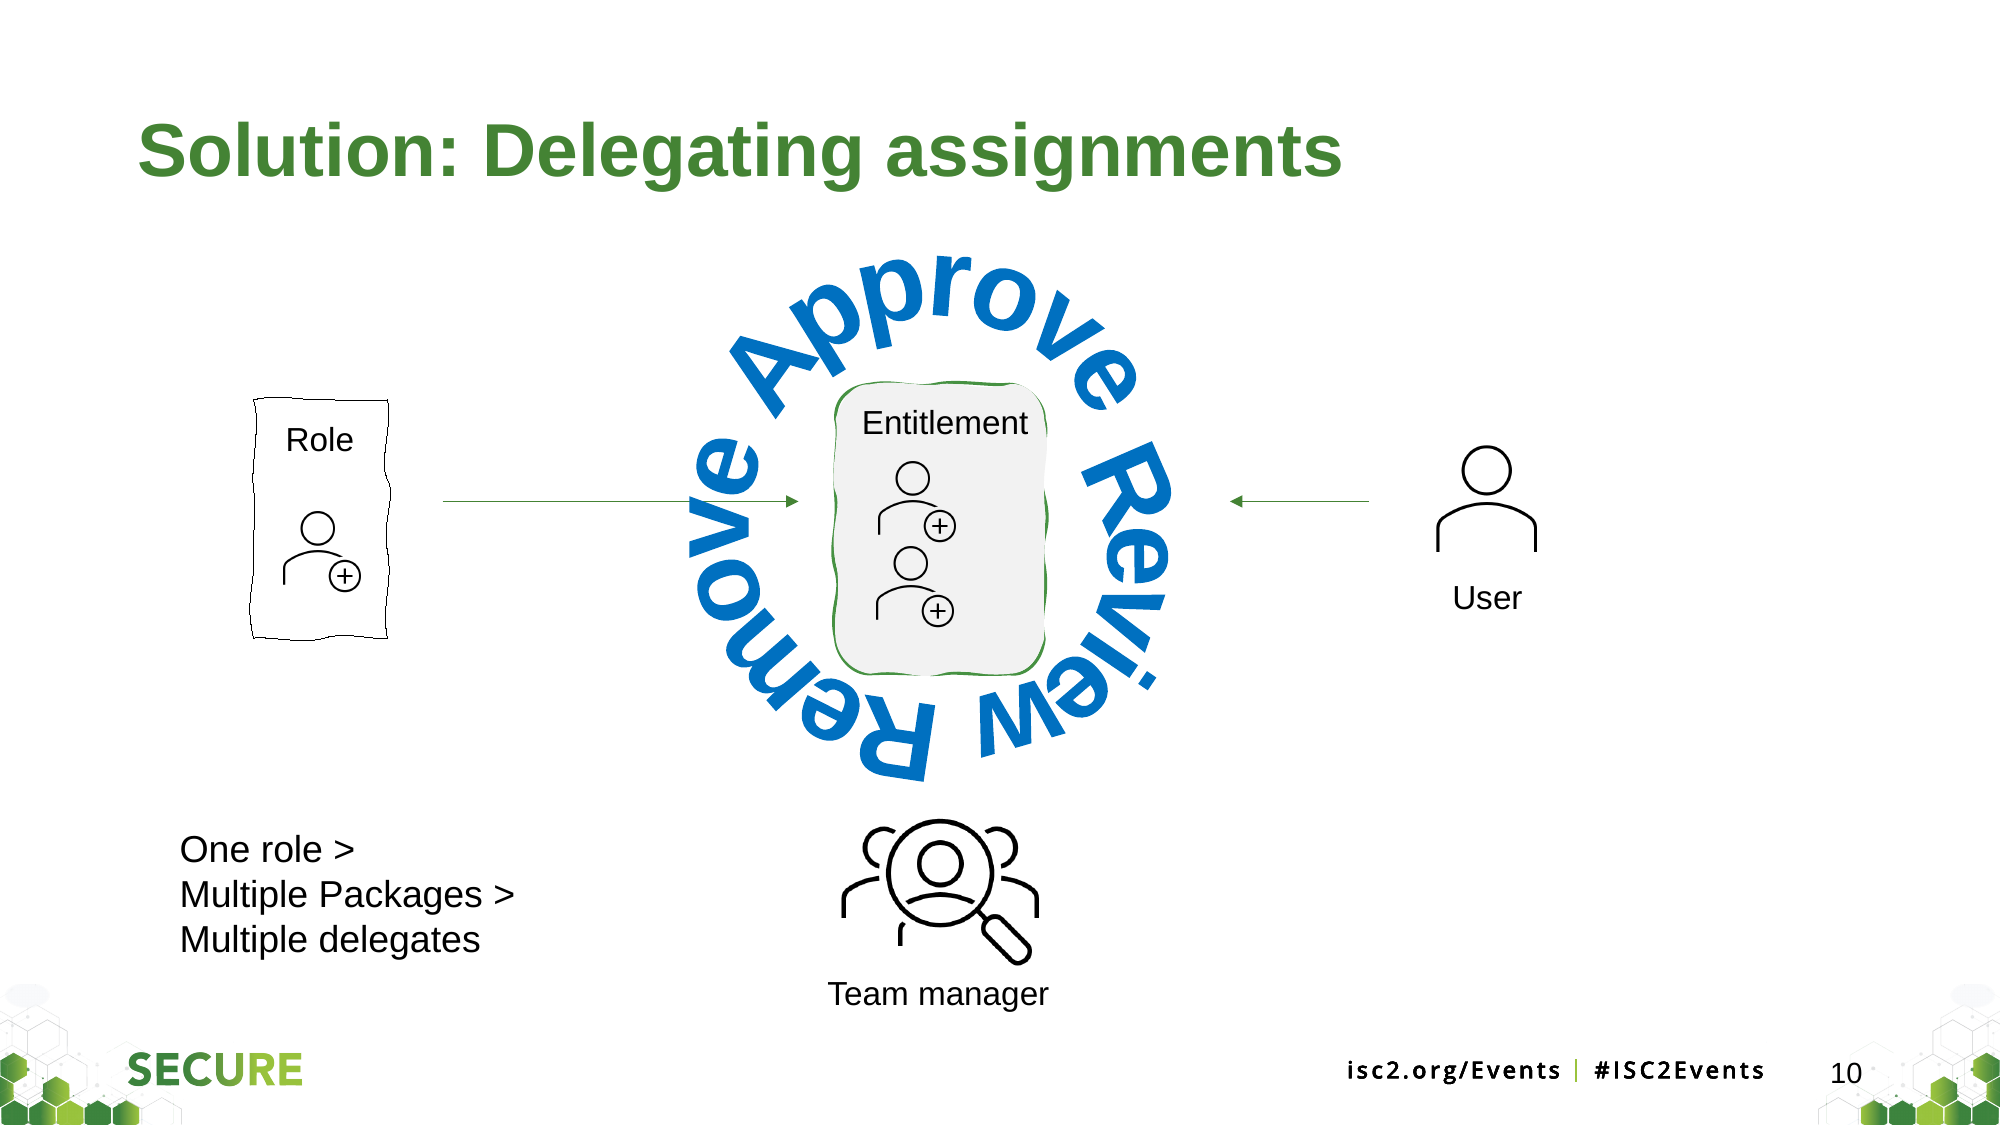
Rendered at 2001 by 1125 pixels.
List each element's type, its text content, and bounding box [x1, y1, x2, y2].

text_box Role [270, 415, 374, 467]
picture [0, 984, 312, 1125]
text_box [835, 384, 1045, 674]
title Solution: Delegating assignments [137, 43, 1863, 262]
picture [1411, 423, 1562, 574]
slide_number 10 [1789, 1041, 1863, 1102]
text_box User [1437, 574, 1538, 624]
picture [827, 776, 1053, 1003]
picture [270, 499, 374, 603]
text_box One role > Multiple Packages > Multiple delegates [89, 817, 552, 967]
text_box R [249, 397, 391, 641]
picture [1749, 984, 2000, 1125]
text_box Team manager [812, 968, 1079, 1020]
